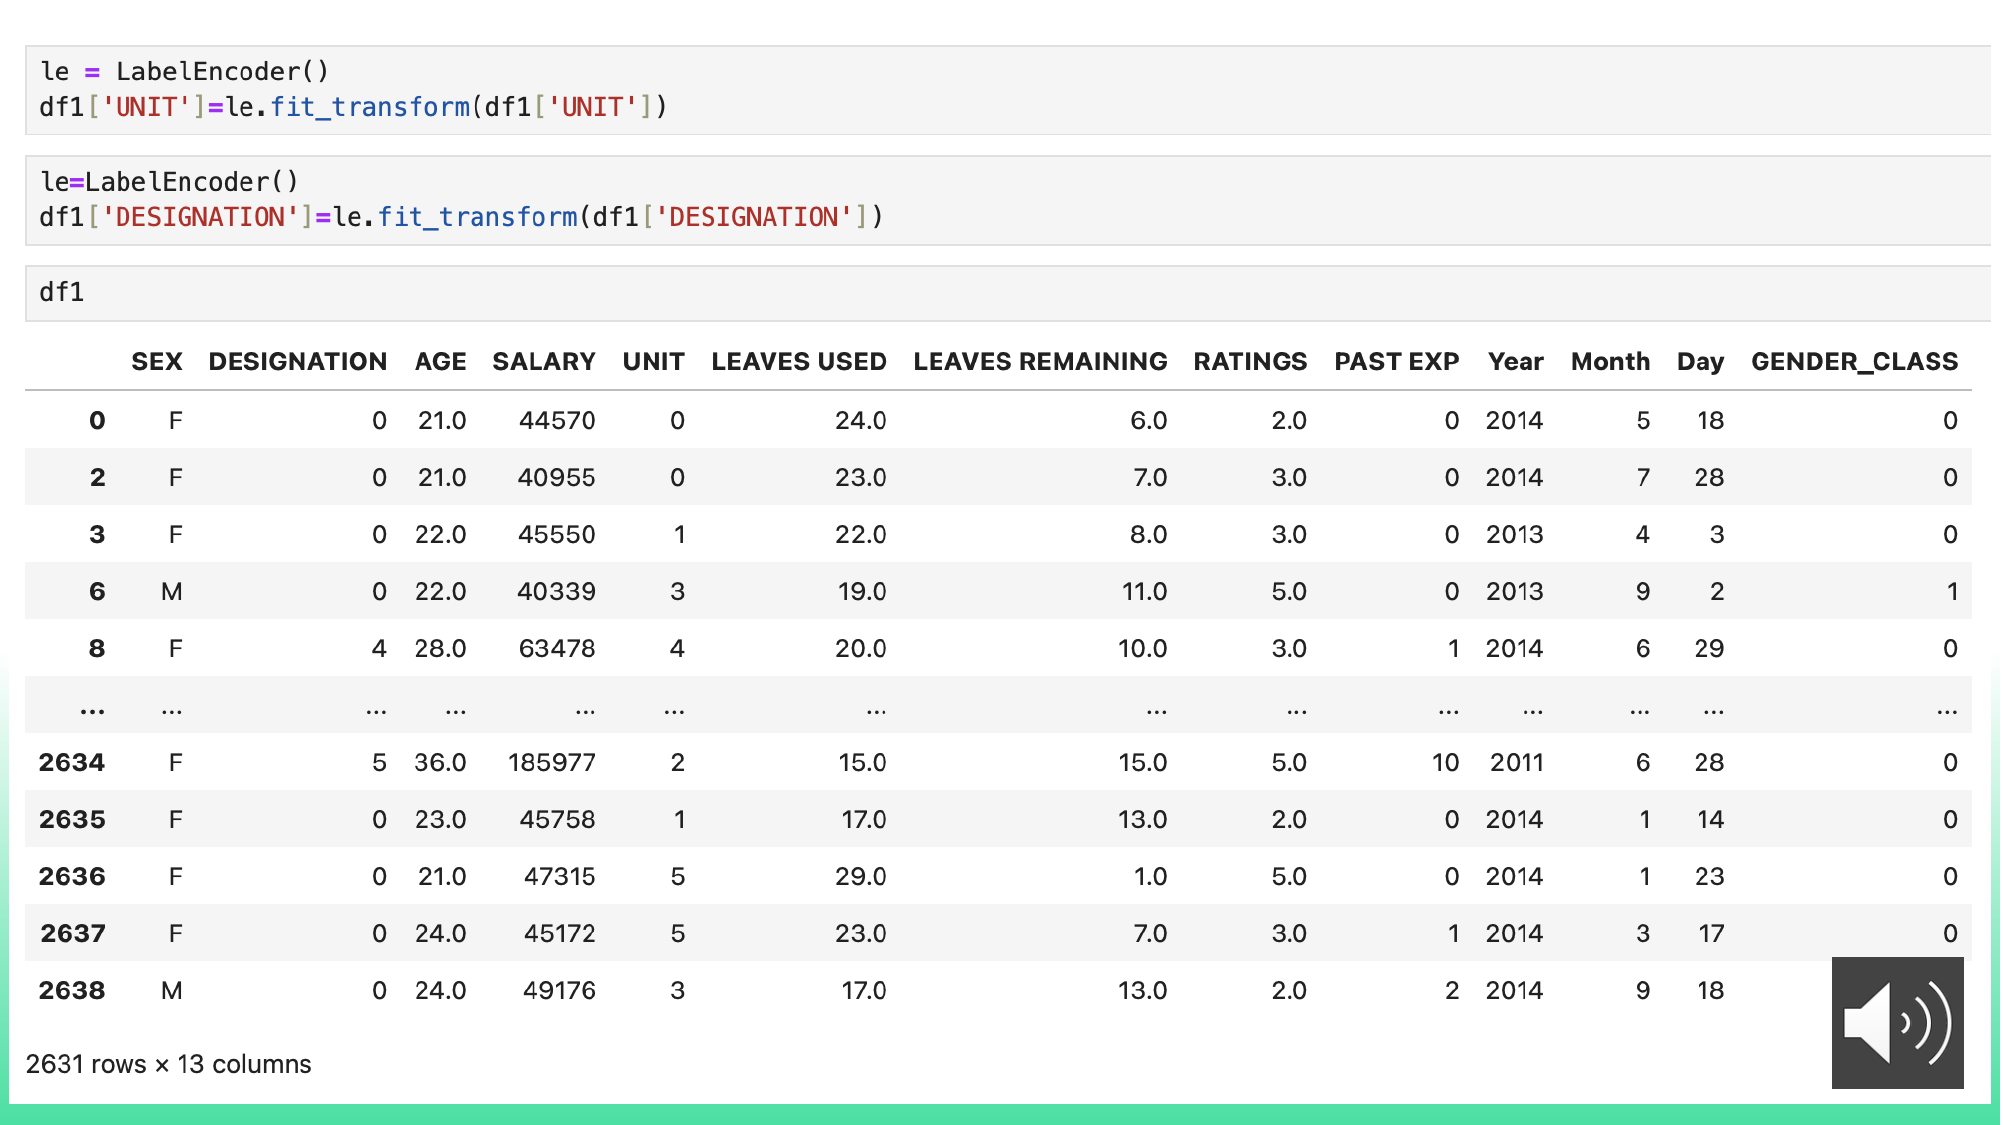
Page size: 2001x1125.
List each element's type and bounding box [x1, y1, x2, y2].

picture [1831, 956, 1965, 1090]
list [9, 21, 1991, 1104]
